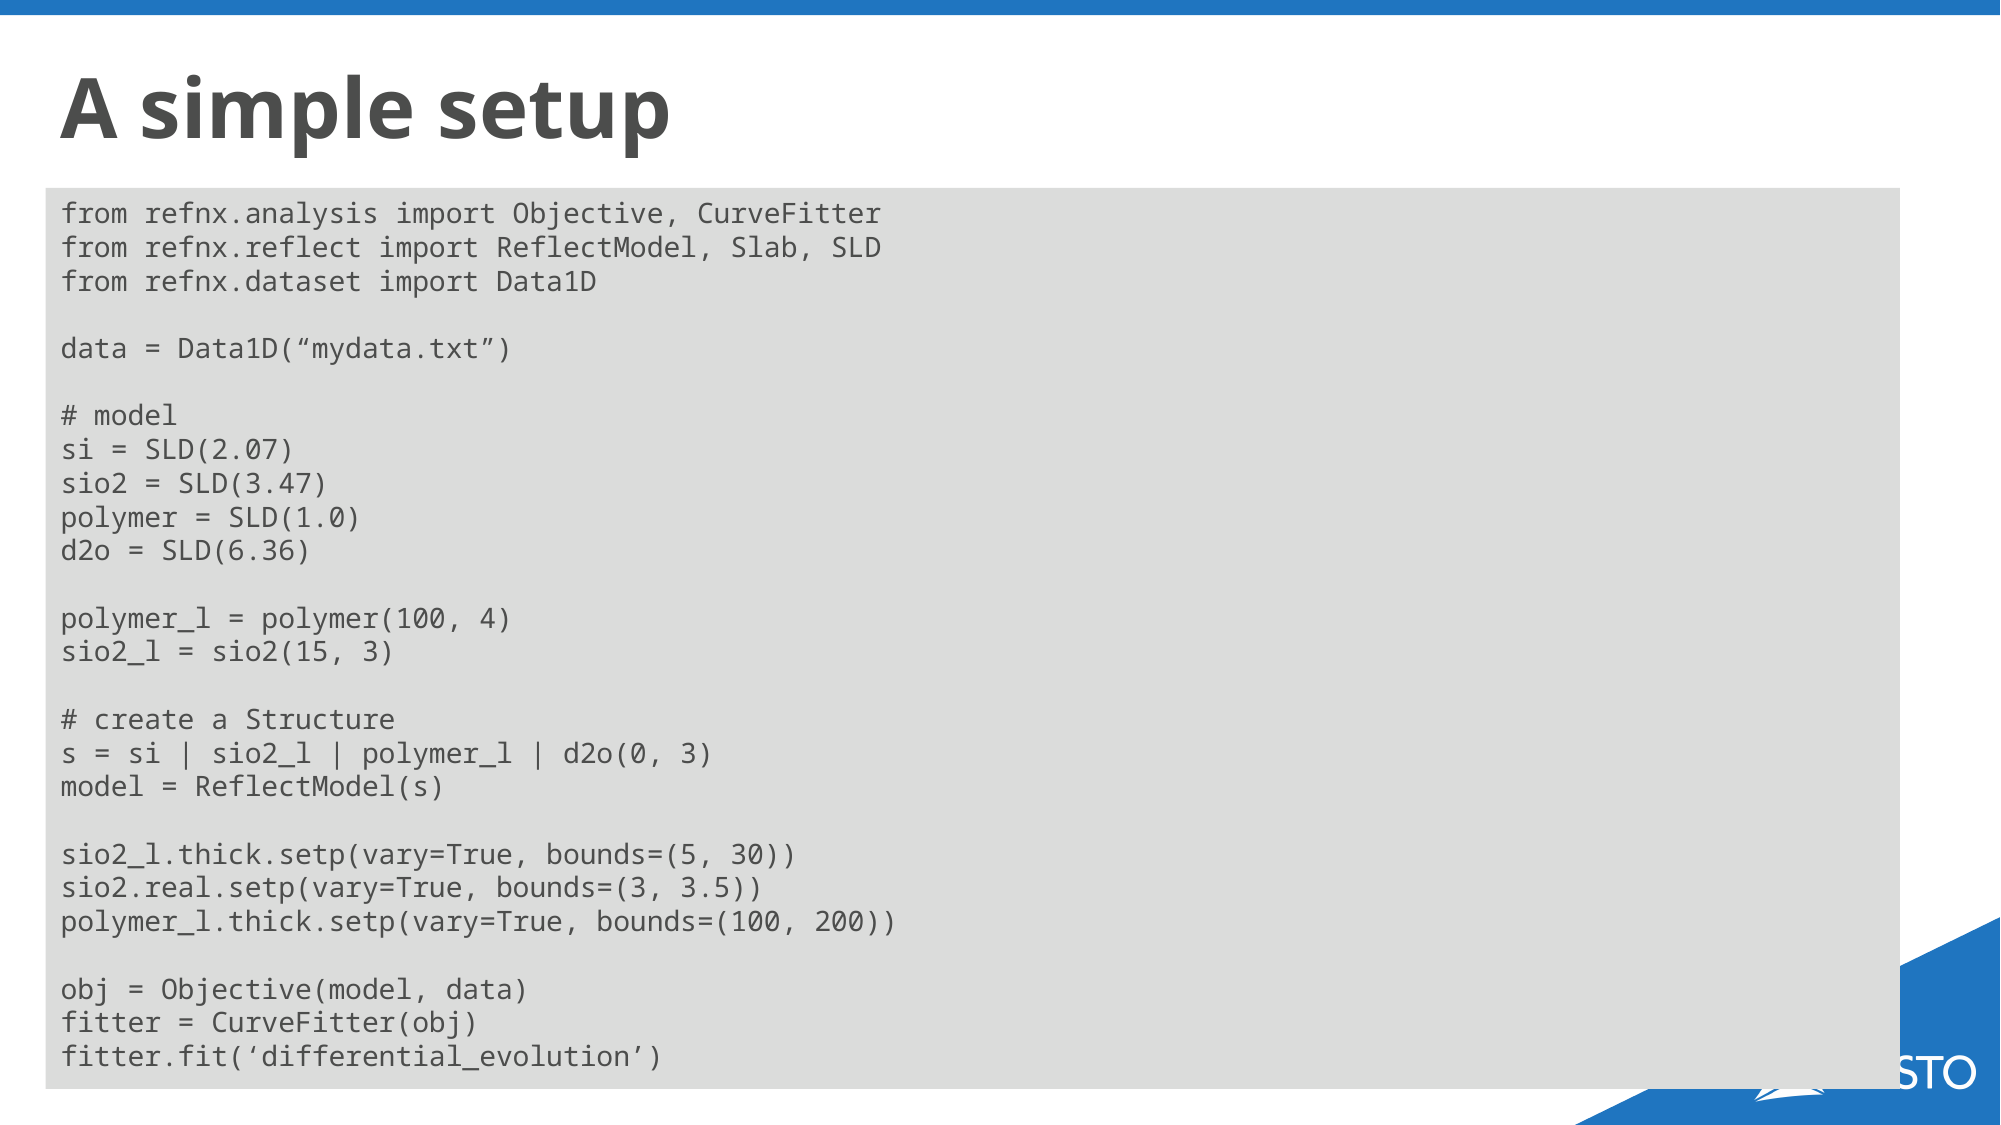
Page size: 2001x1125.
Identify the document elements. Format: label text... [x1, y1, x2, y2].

picture [1754, 1043, 1976, 1102]
title A simple setup [45, 15, 1900, 164]
list from refnx.analysis import Objective, CurveFitter from refnx.reflect import ReflectModel, Slab, SLD from refnx.dataset import Data1D data = Data1D(“mydata.txt”) # model si = SLD(2.07) sio2 = SLD(3.47) polymer = SLD(1.0) d2o = SLD(6.36) polymer_l = polymer(100, 4) sio2_l = sio2(15, 3) # create a Structure s = si | sio2_l | polymer_l | d2o(0, 3) model = ReflectModel(s) sio2_l.thick.setp(vary=True, bounds=(5, 30)) sio2.real.setp(vary=True, bounds=(3, 3.5)) polymer_l.thick.setp(vary=True, bounds=(100, 200)) obj = Objective(model, data) fitter = CurveFitter(obj) fitter.fit(‘differential_evolution’) [45, 187, 1900, 1089]
